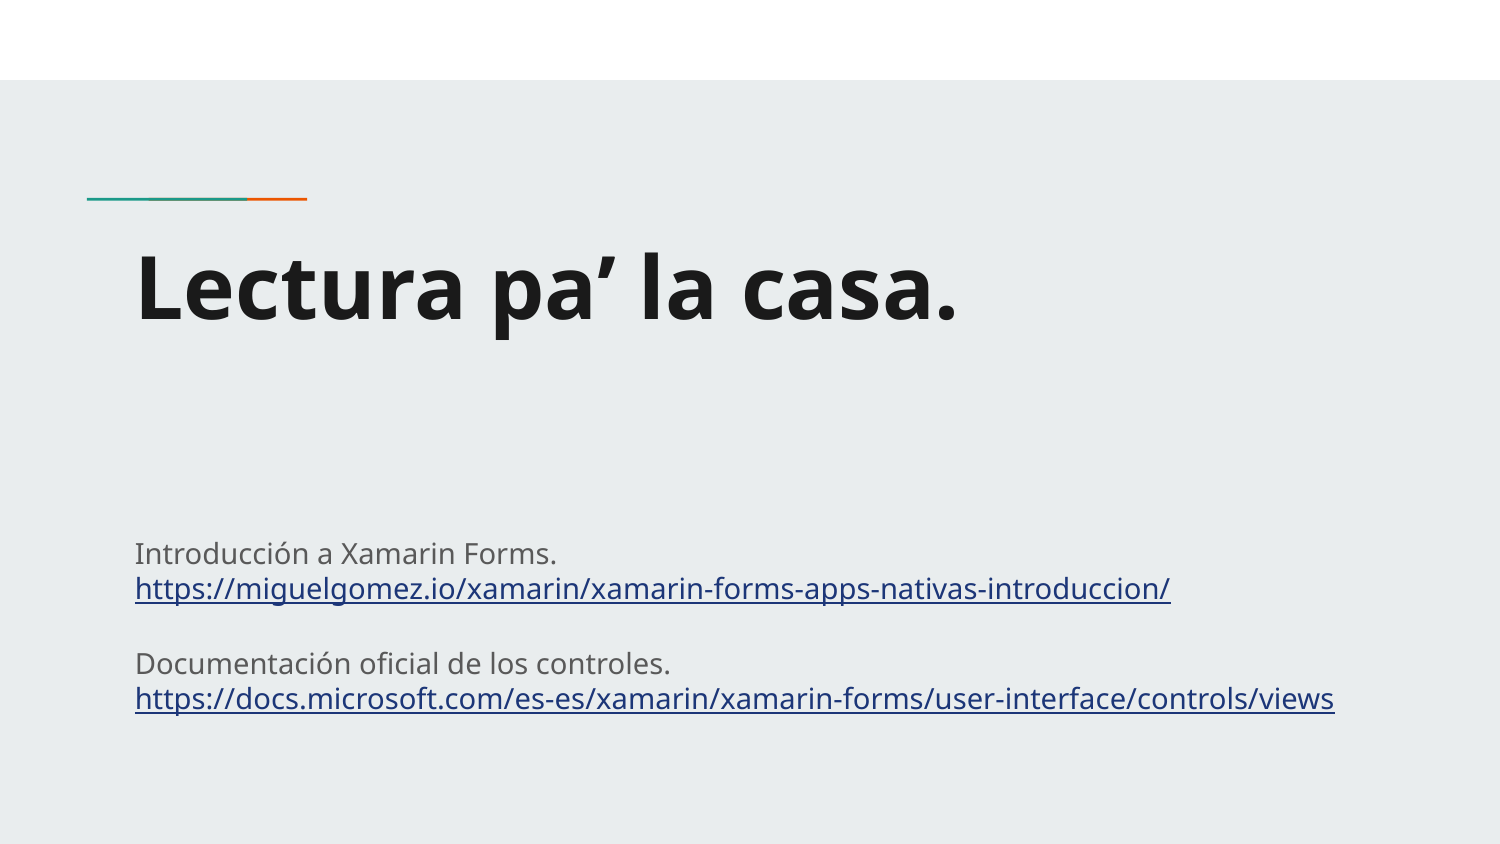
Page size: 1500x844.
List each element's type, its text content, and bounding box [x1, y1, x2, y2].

title Lectura pa’ la casa. [119, 216, 1381, 490]
subtitle Introducción a Xamarin Forms. https://miguelgomez.io/xamarin/xamarin-forms-apps-nativas-introduccion/ Documentación oficial de los controles. https://docs.microsoft.com/es-es/xamarin/xamarin-forms/user-interface/controls/views [119, 520, 1381, 831]
